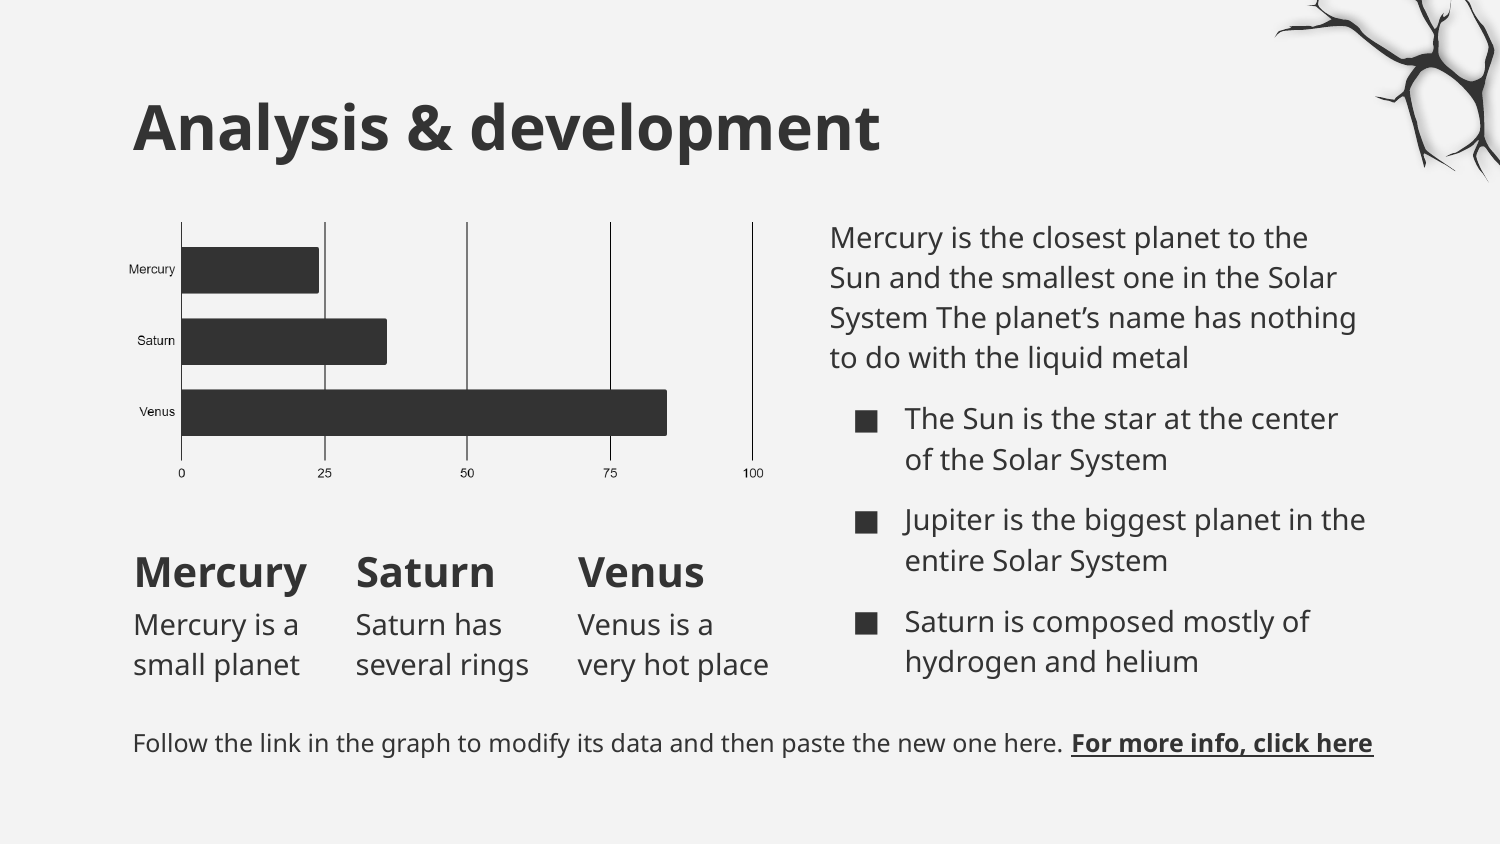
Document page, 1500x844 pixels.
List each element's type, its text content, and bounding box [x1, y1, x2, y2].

title Analysis & development [118, 72, 1382, 167]
text_box Saturn [341, 547, 563, 611]
text_box Follow the link in the graph to modify its data and then paste the new one here. For more info, click here [116, 707, 1389, 756]
text_box Venus is a very hot place [564, 585, 786, 672]
picture [114, 207, 767, 495]
text_box Saturn has several rings [340, 585, 564, 672]
text_box Mercury is a small planet [118, 585, 340, 672]
text_box Mercury is the closest planet to the Sun and the smallest one in the Solar System The planet’s name has nothing to do with the liquid metal The Sun is the star at the center of the Solar System Jupiter is the biggest planet in the entire Solar System Saturn is composed mostly of hydrogen and helium [814, 198, 1383, 682]
text_box Mercury [118, 547, 341, 585]
text_box Venus [563, 547, 785, 611]
